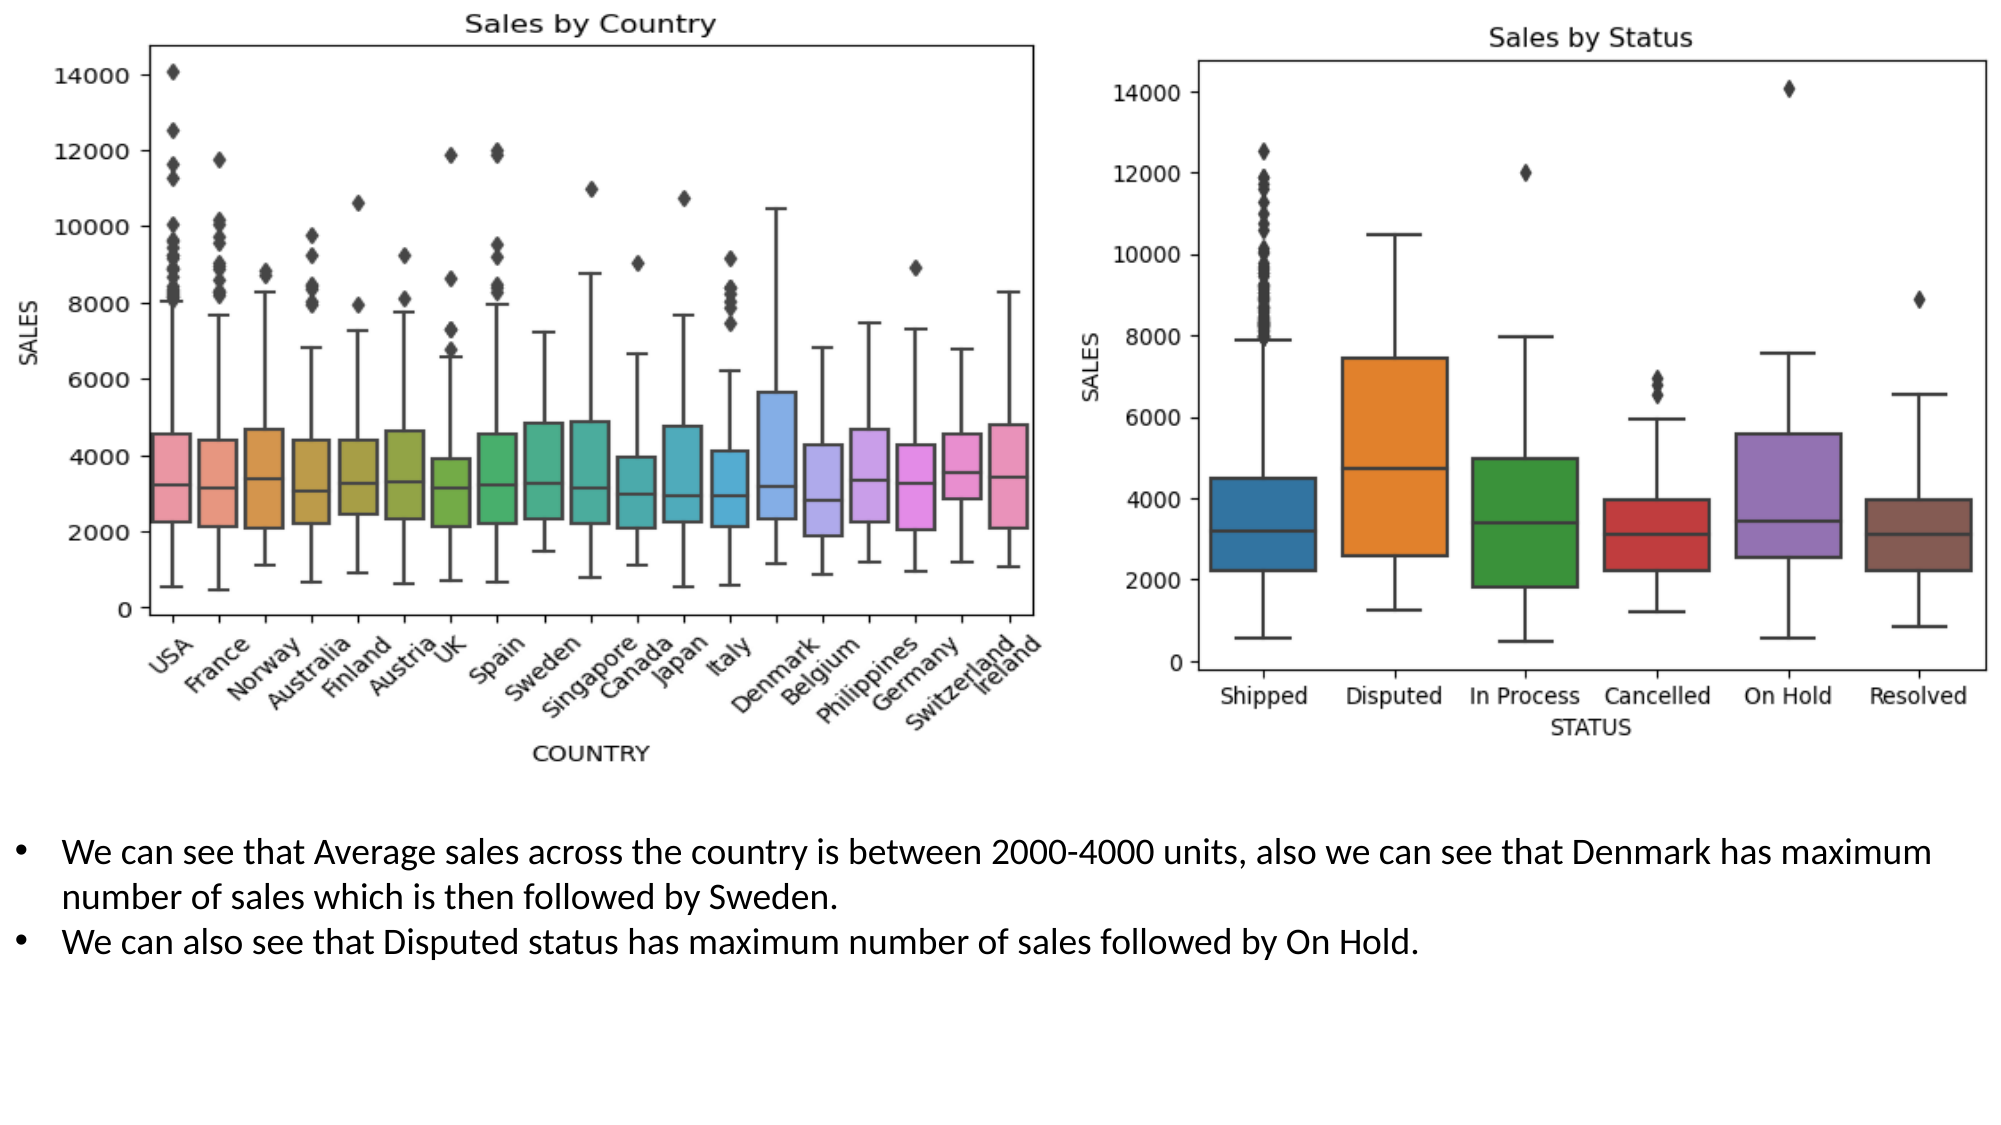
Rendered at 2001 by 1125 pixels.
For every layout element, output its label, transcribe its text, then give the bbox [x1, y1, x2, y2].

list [0, 0, 1065, 780]
text_box We can see that Average sales across the country is between 2000-4000 units, also we can see that Denmark has maximum number of sales which is then followed by Sweden. We can also see that Disputed status has maximum number of sales followed by On Hold. [0, 819, 1987, 970]
picture [1064, 11, 2000, 757]
